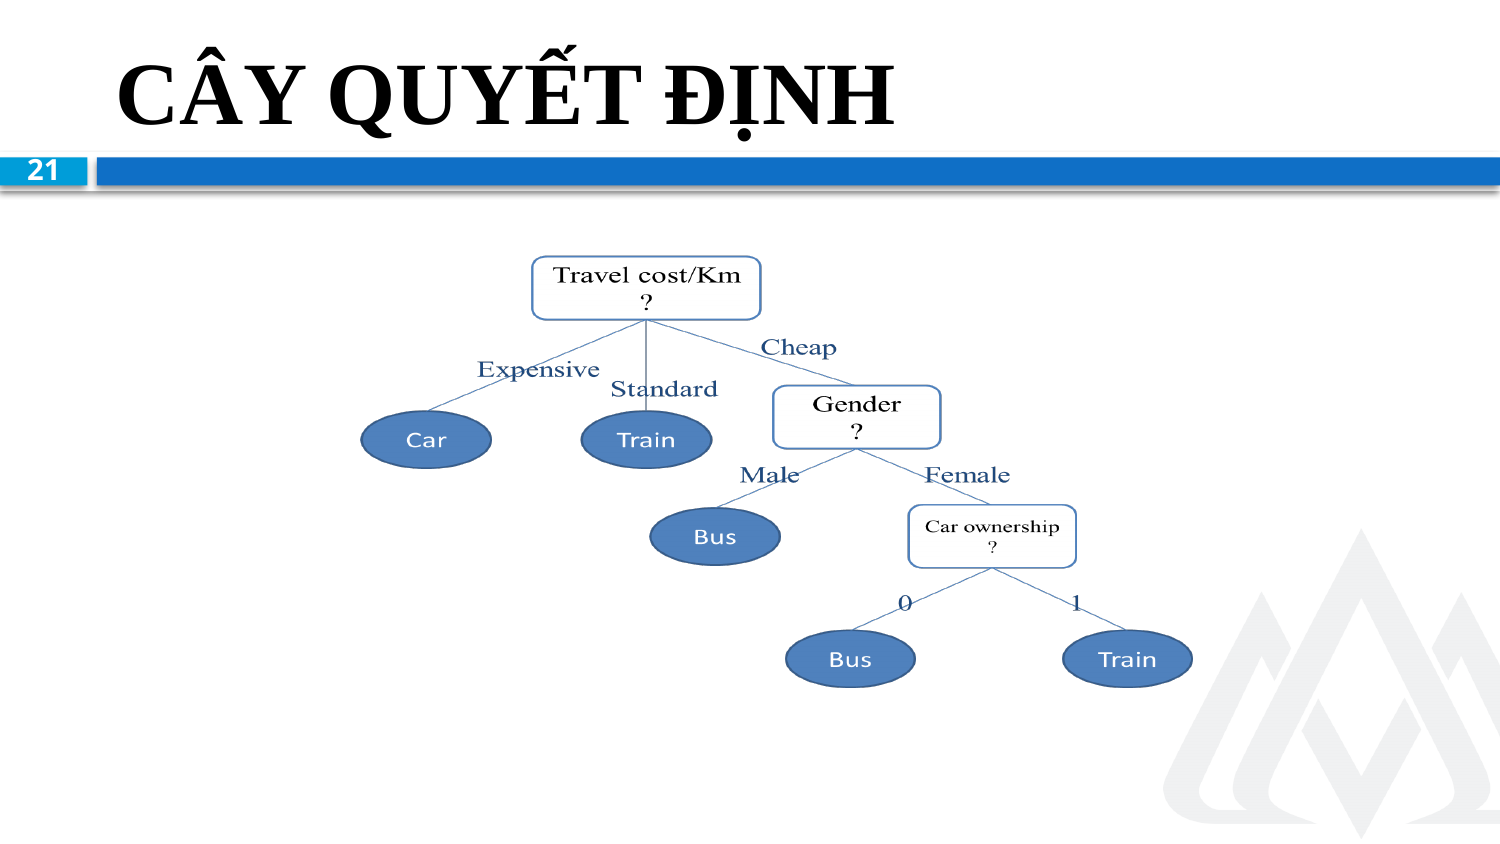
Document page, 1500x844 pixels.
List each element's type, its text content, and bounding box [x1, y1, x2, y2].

title Cây quyết định [100, 28, 1438, 150]
picture [359, 253, 1193, 688]
slide_number 21 [0, 156, 88, 187]
